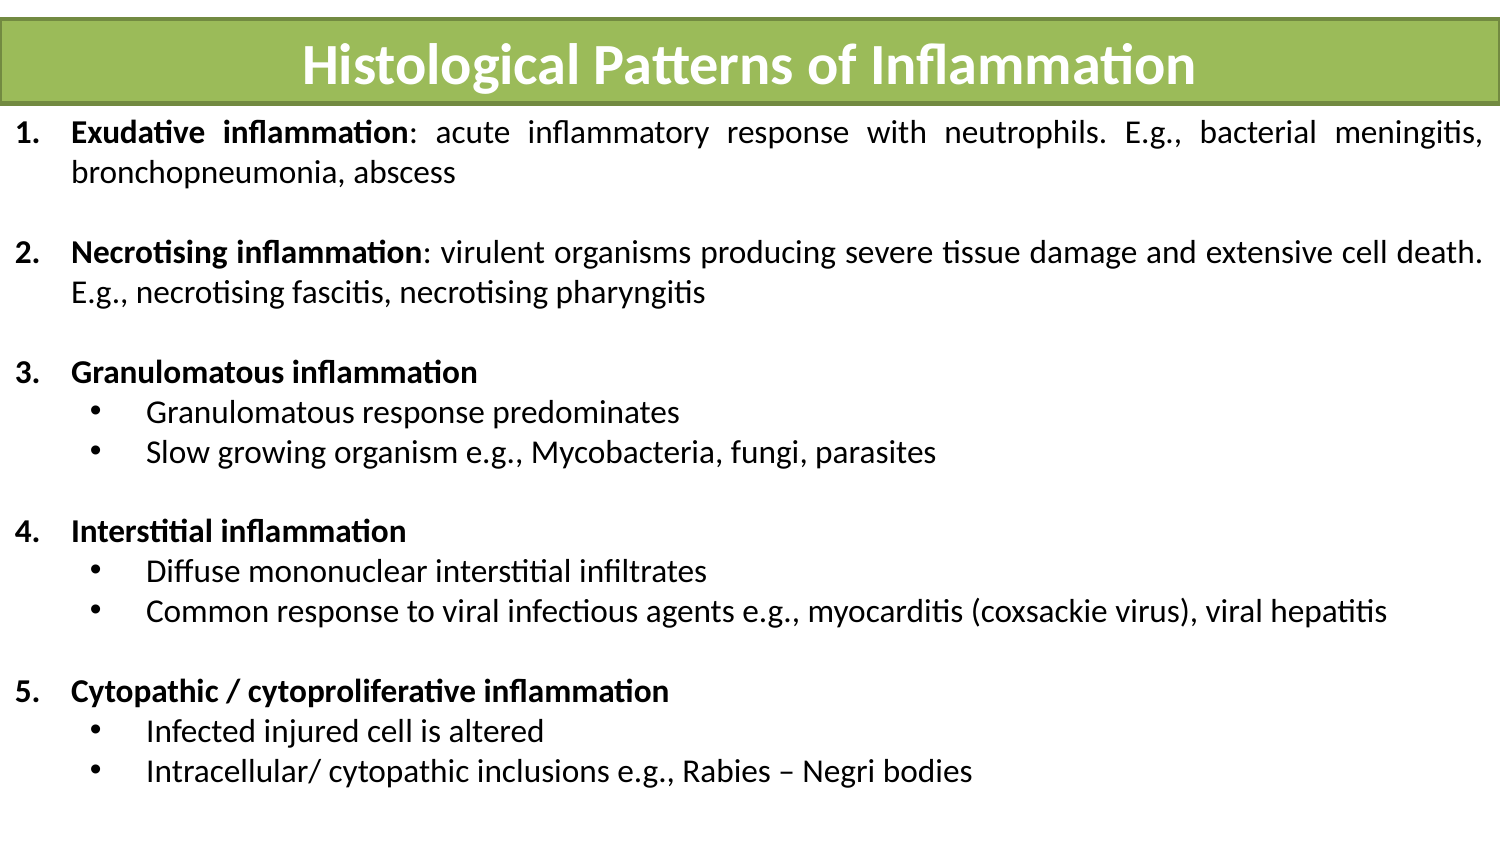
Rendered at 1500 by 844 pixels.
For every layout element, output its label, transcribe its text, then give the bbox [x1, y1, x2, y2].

text_box Histological Patterns of Inflammation [0, 17, 1500, 103]
text_box Exudative inflammation: acute inflammatory response with neutrophils. E.g., bacterial meningitis, bronchopneumonia, abscess Necrotising inflammation: virulent organisms producing severe tissue damage and extensive cell death. E.g., necrotising fascitis, necrotising pharyngitis Granulomatous inflammation Granulomatous response predominates Slow growing organism e.g., Mycobacteria, fungi, parasites Interstitial inflammation Diffuse mononuclear interstitial infiltrates Common response to viral infectious agents e.g., myocarditis (coxsackie virus), viral hepatitis Cytopathic / cytoproliferative inflammation Infected injured cell is altered Intracellular/ cytopathic inclusions e.g., Rabies – Negri bodies [0, 103, 1500, 837]
